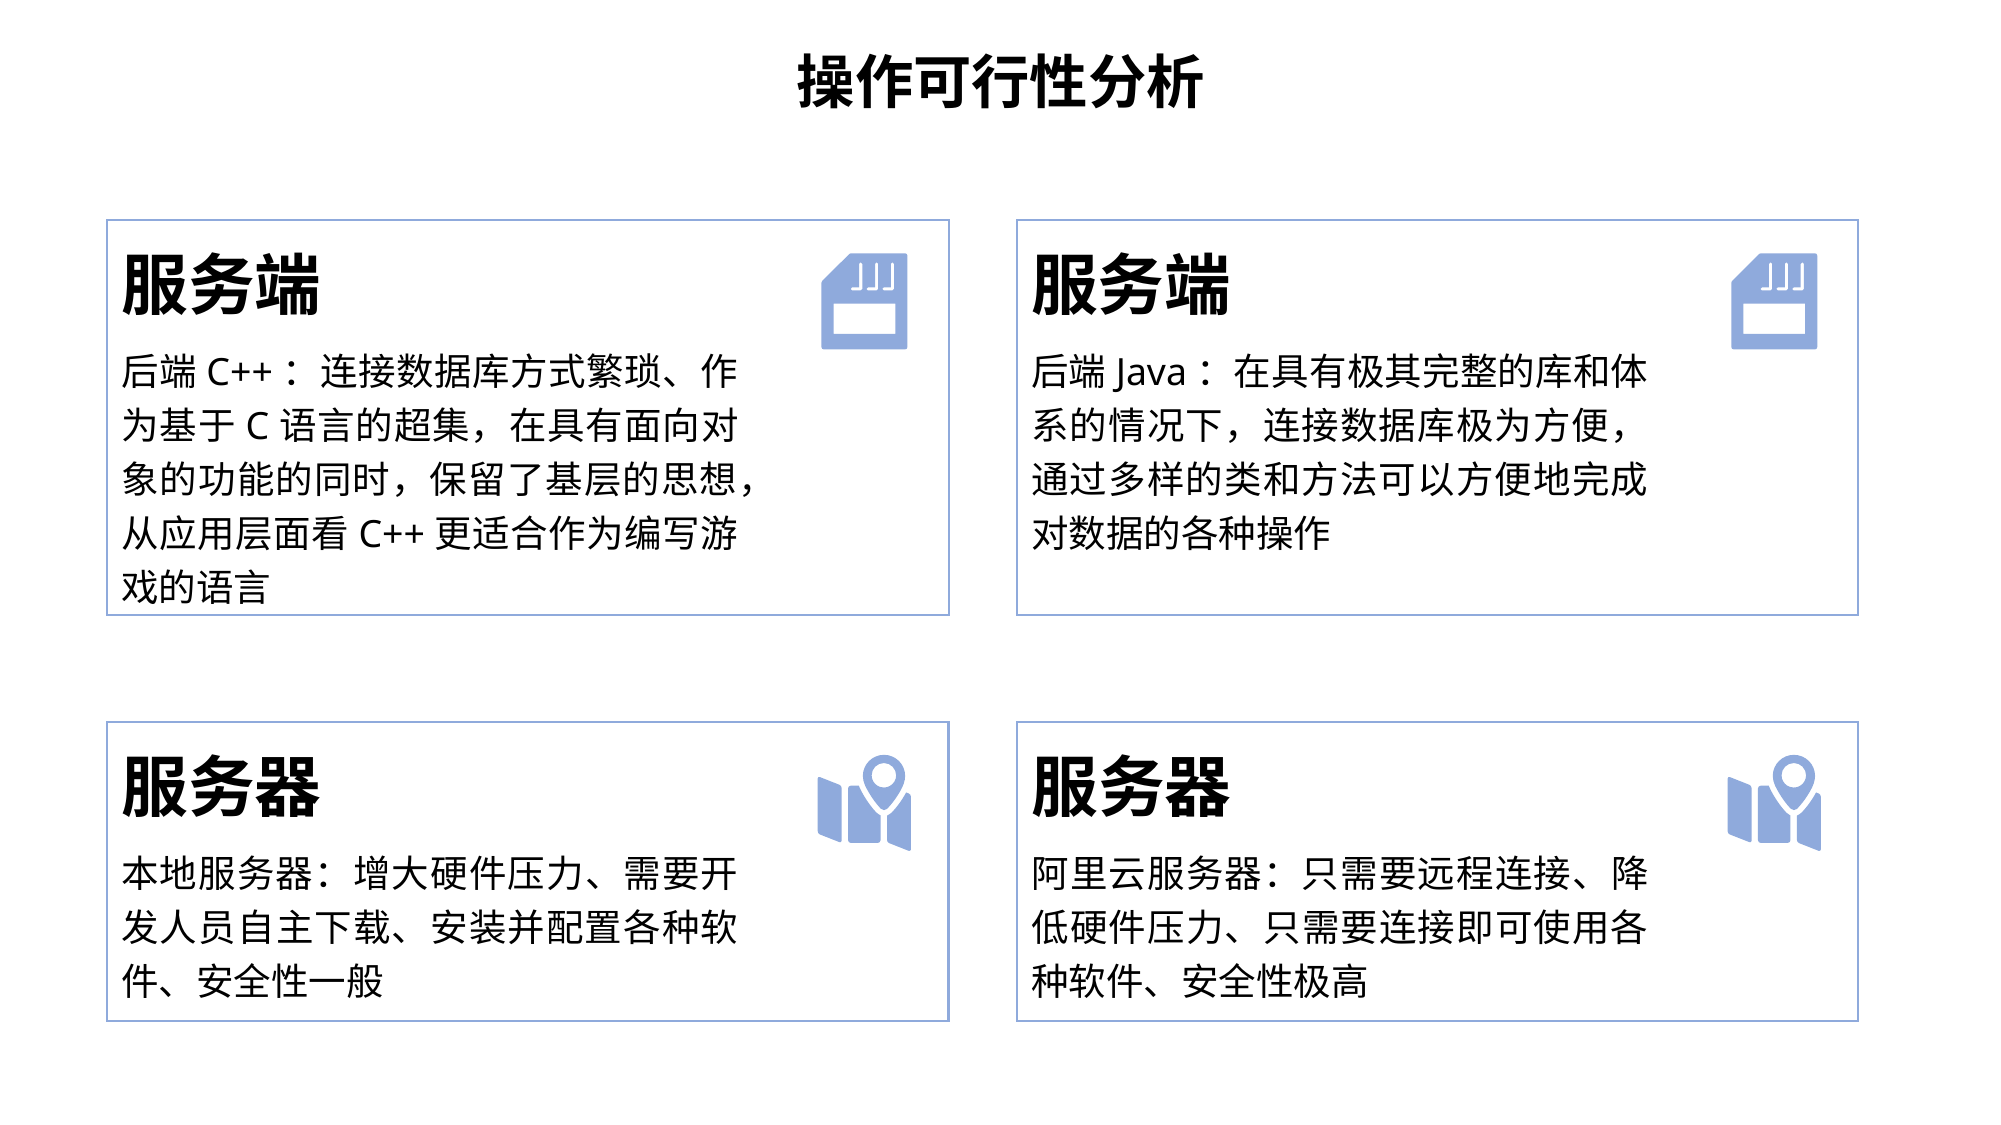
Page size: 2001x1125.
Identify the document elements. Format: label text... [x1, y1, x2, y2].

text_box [1016, 721, 1859, 1022]
text_box 操作可行性分析 [0, 38, 2000, 123]
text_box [106, 219, 949, 674]
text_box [1016, 219, 1859, 616]
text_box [106, 721, 949, 1022]
